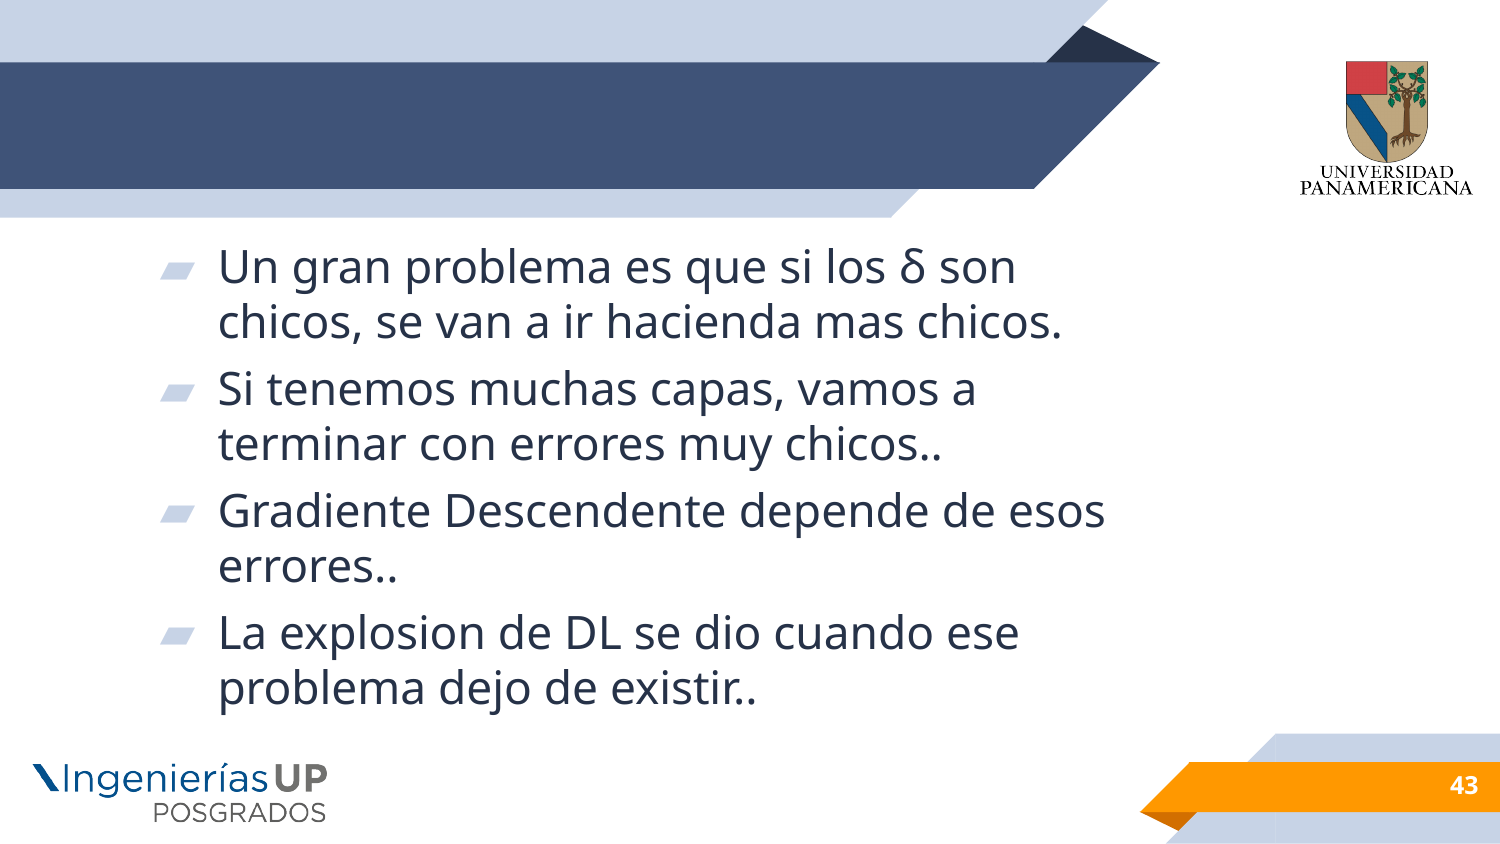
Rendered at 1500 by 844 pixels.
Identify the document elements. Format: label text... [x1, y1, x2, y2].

picture [15, 737, 344, 844]
slide_number 43 [1249, 760, 1494, 813]
picture [1286, 44, 1490, 210]
text_box Un gran problema es que si los δ son chicos, se van a ir hacienda mas chicos. Si tenemos muchas capas, vamos a terminar con errores muy chicos.. Gradiente Descendente depende de esos errores.. La explosion de DL se dio cuando ese problema dejo de existir.. [133, 217, 1140, 734]
